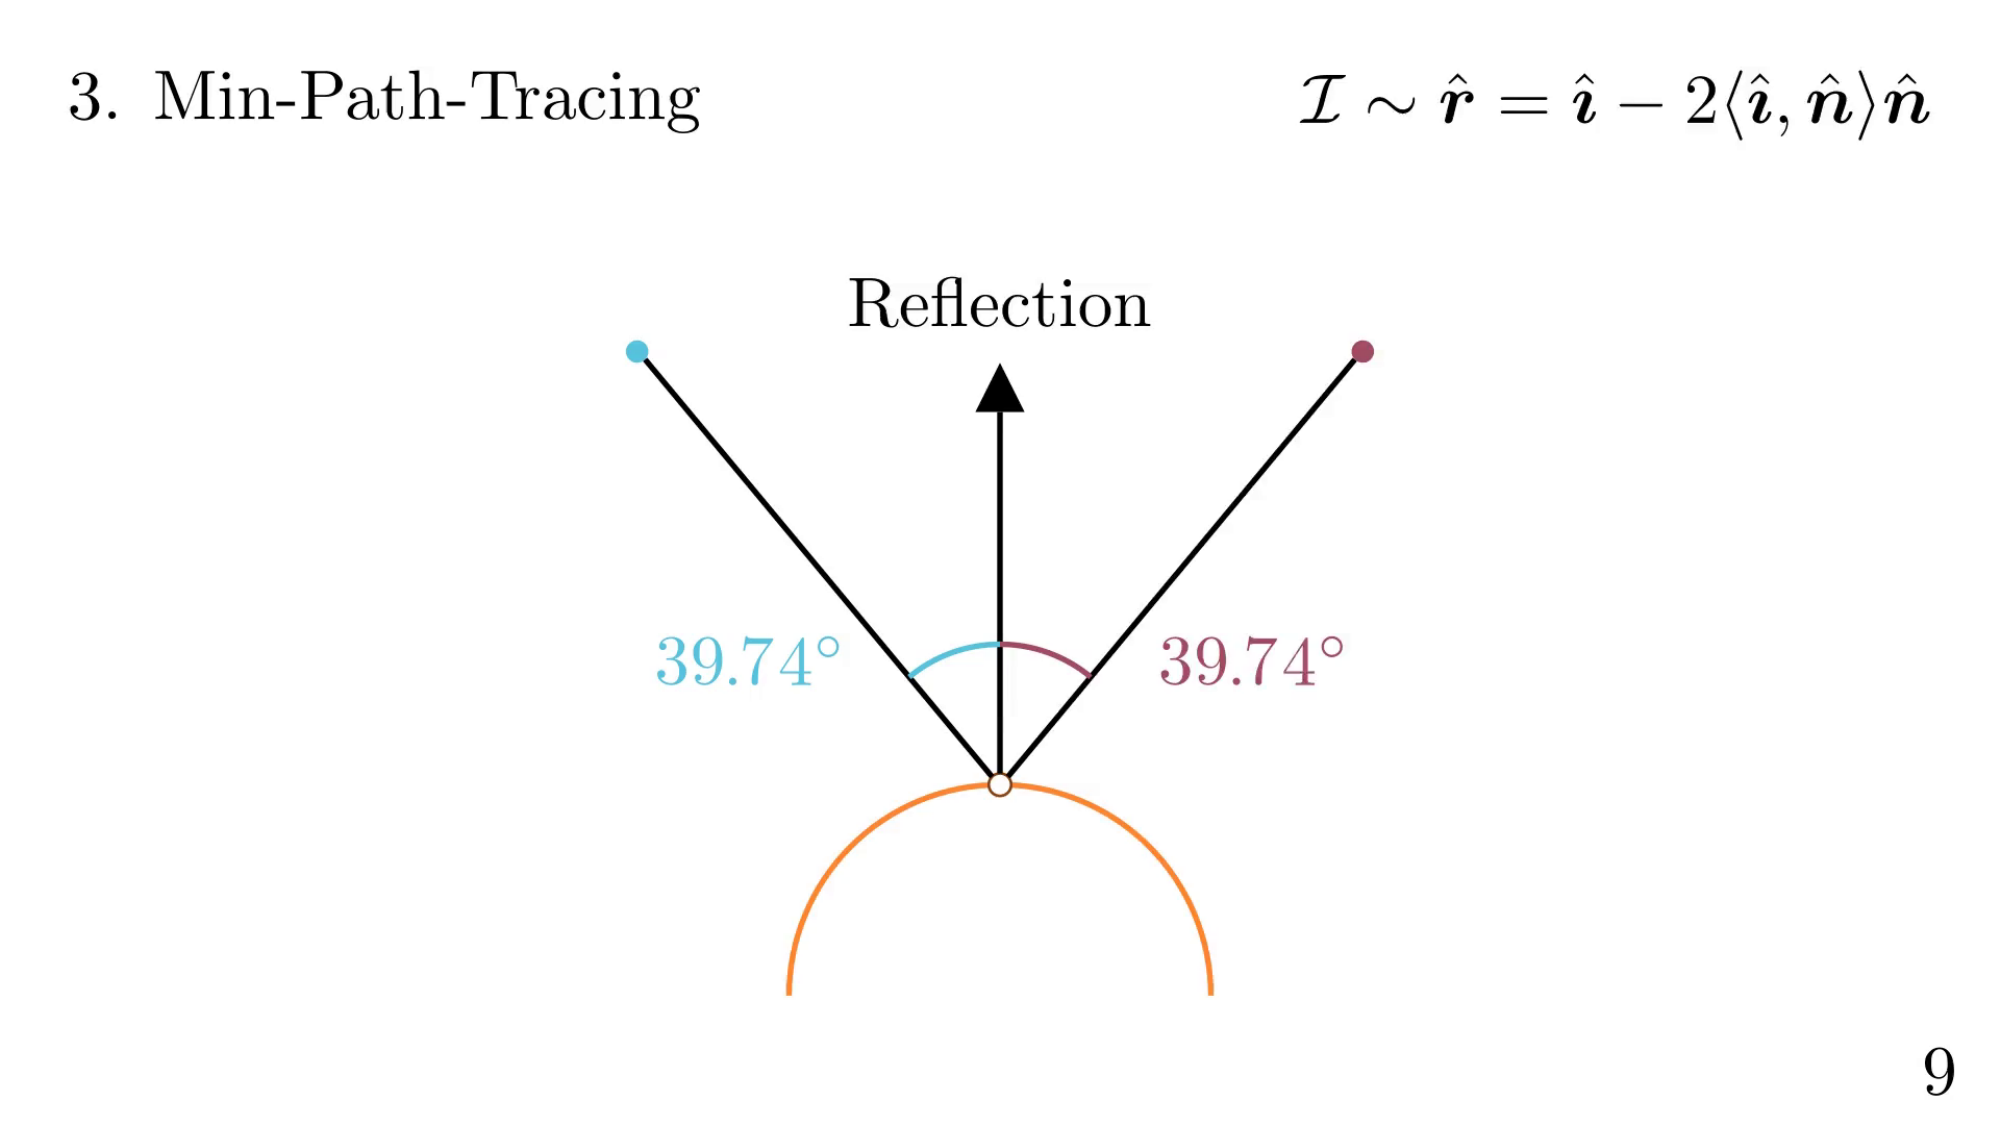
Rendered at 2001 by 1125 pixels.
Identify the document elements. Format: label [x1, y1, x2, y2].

text_box [0, 0, 2000, 1125]
